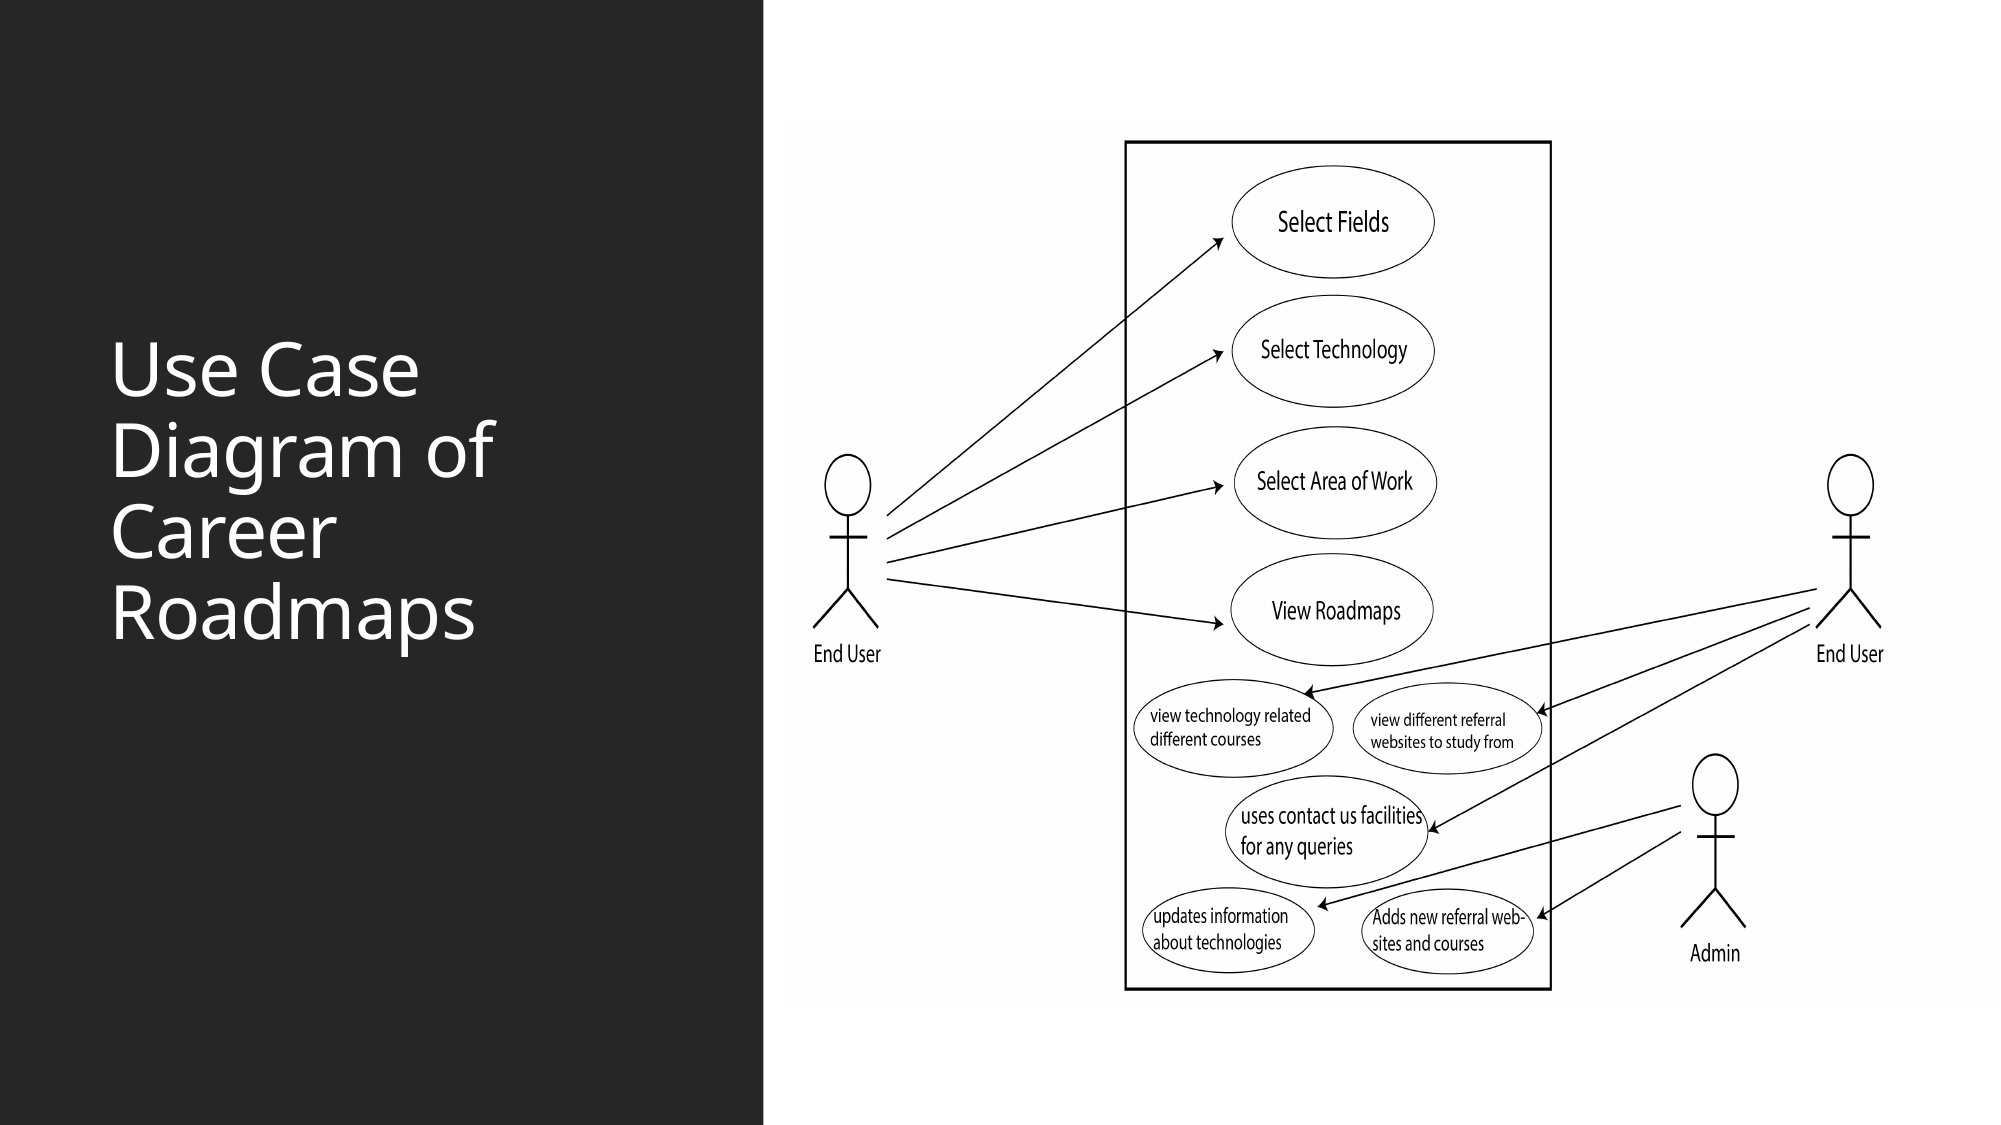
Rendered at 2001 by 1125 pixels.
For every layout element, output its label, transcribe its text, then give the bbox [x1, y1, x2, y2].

title Use Case Diagram of Career Roadmaps [94, 319, 672, 664]
picture [785, 118, 2000, 1007]
